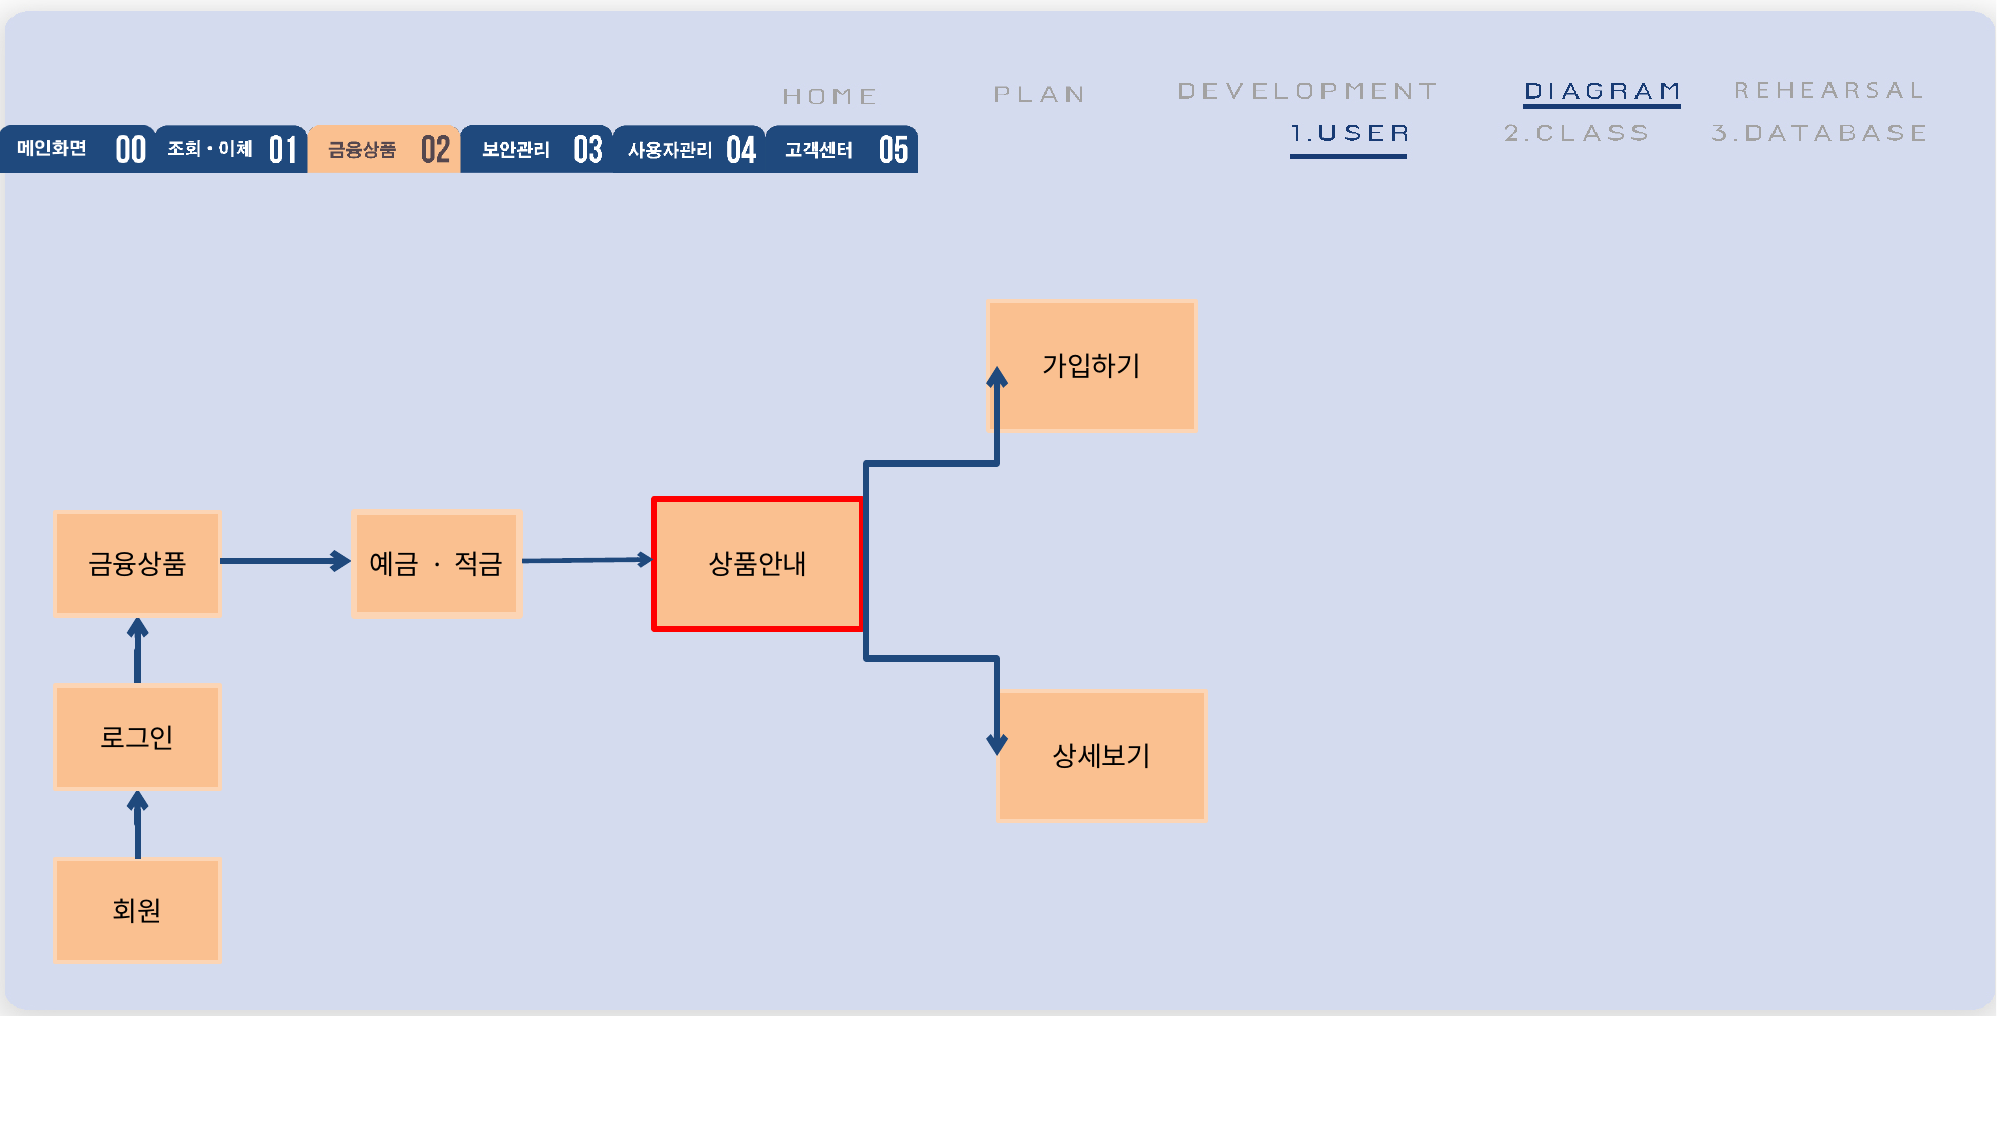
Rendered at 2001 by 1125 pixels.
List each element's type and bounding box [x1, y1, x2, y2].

text_box [54, 512, 221, 963]
text_box [865, 365, 998, 757]
picture [0, 0, 1997, 1016]
